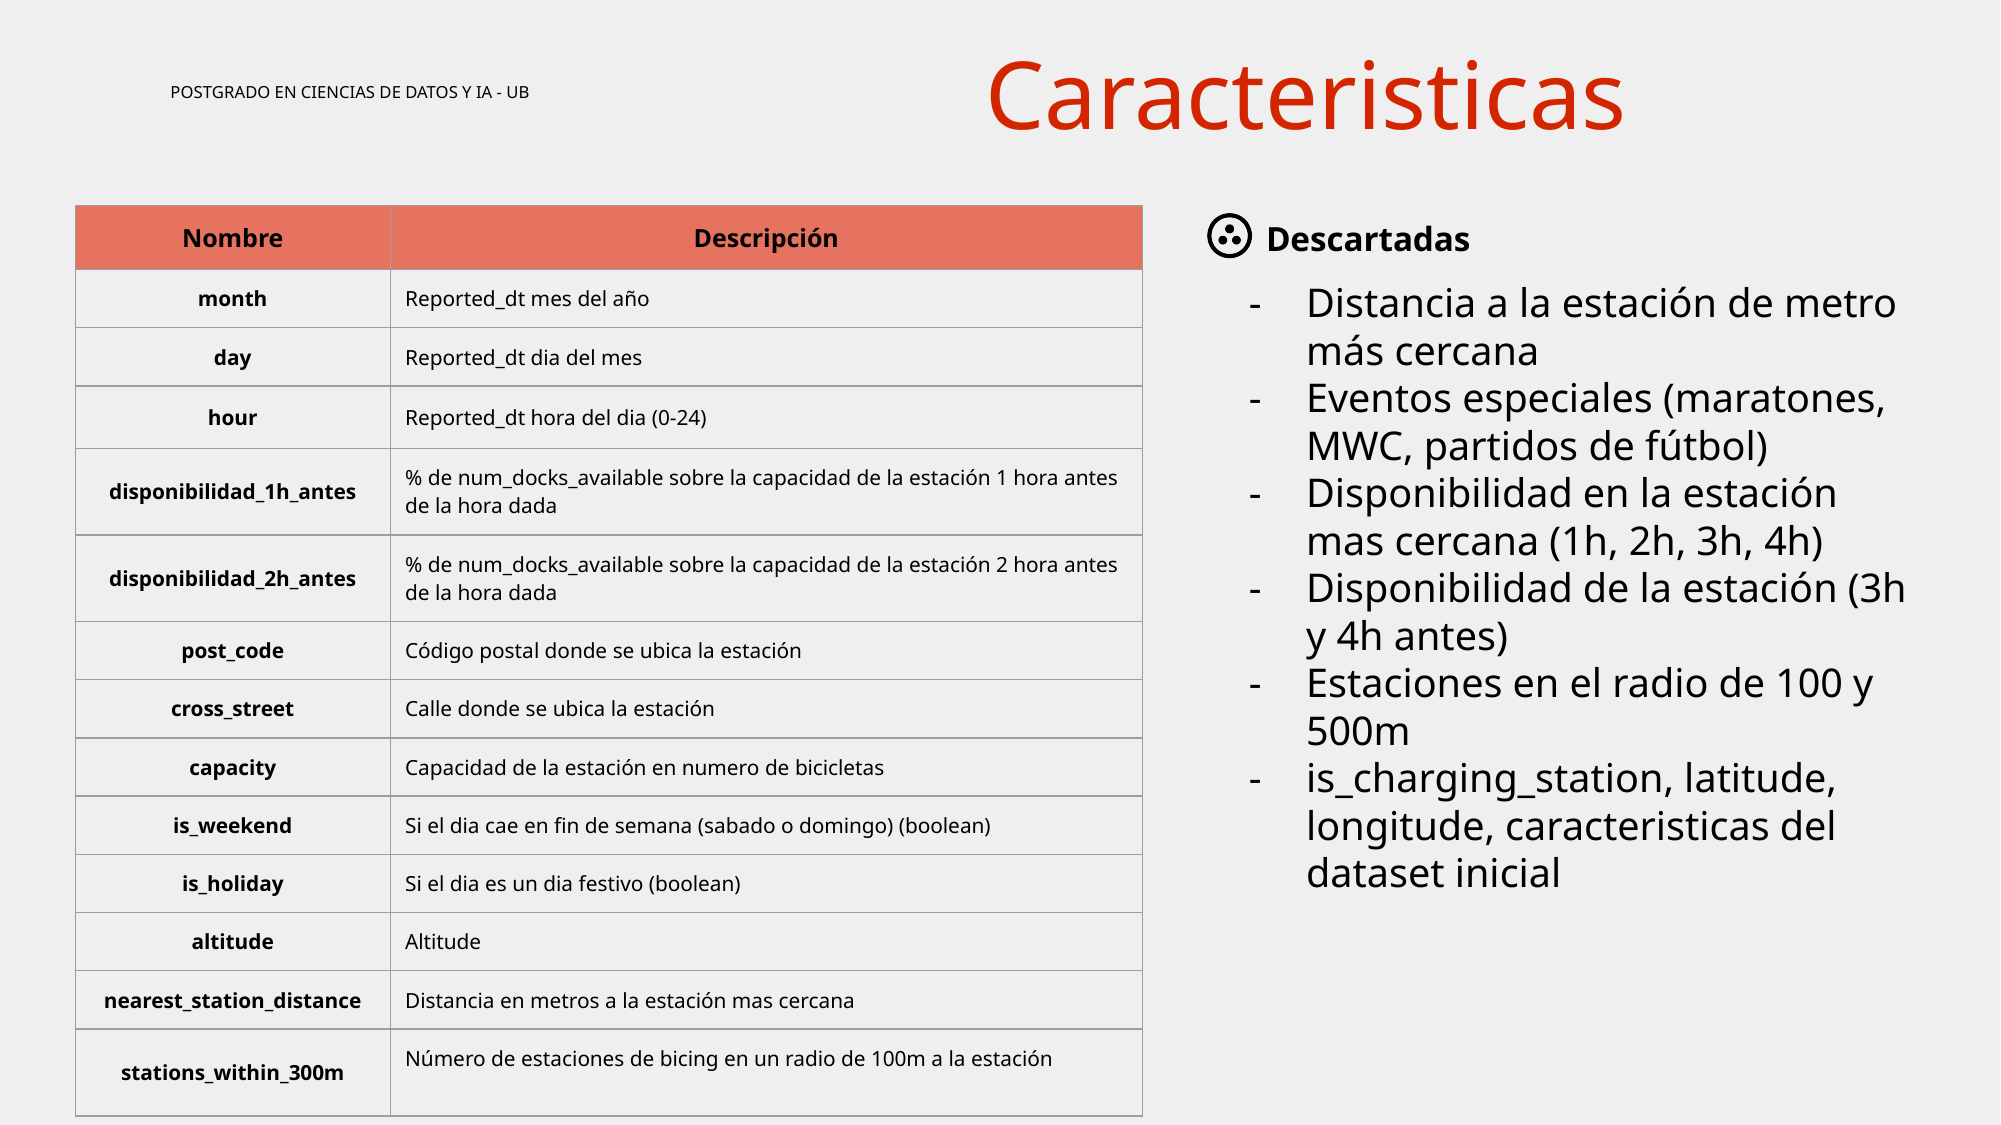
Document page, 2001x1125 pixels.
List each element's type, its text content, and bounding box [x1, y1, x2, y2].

table_cell Reported_dt dia del mes [391, 328, 1142, 385]
table_cell capacity [76, 739, 390, 795]
table_cell month [76, 270, 390, 327]
table_cell Si el dia es un dia festivo (boolean) [391, 855, 1142, 912]
table_cell day [76, 328, 390, 385]
table_cell nearest_station_distance [76, 971, 390, 1028]
table_cell Código postal donde se ubica la estación [391, 622, 1142, 679]
list Descartadas [1246, 198, 1923, 258]
table_cell post_code [76, 622, 390, 679]
table_cell disponibilidad_2h_antes [76, 536, 390, 621]
table_header Nombre [76, 206, 390, 269]
picture [1199, 205, 1260, 266]
table_cell Reported_dt hora del dia (0-24) [391, 387, 1142, 448]
list POSTGRADO EN CIENCIAS DE DATOS Y IA - UB [150, 61, 858, 205]
table_cell % de num_docks_available sobre la capacidad de la estación 2 hora antes de la hora dada [391, 536, 1142, 621]
table_cell Distancia en metros a la estación mas cercana [391, 971, 1142, 1028]
table_cell stations_within_300m [76, 1030, 390, 1115]
table_cell hour [76, 387, 390, 448]
table_cell altitude [76, 913, 390, 970]
title Caracteristicas [784, 55, 1829, 129]
table_cell Reported_dt mes del año [391, 270, 1142, 327]
table_cell Si el dia cae en fin de semana (sabado o domingo) (boolean) [391, 797, 1142, 854]
table_cell is_holiday [76, 855, 390, 912]
list Distancia a la estación de metro más cercana Eventos especiales (maratones, MWC, partidos de fútbol) Disponibilidad en la estación mas cercana (1h, 2h, 3h, 4h) Disponibilidad de la estación (3h y 4h antes) Estaciones en el radio de 100 y 500m is_charging_station, latitude, longitude, caracteristicas del dataset inicial [1211, 258, 1929, 964]
table_cell is_weekend [76, 797, 390, 854]
table_cell cross_street [76, 680, 390, 737]
table_cell Número de estaciones de bicing en un radio de 100m a la estación [391, 1030, 1142, 1115]
table_cell disponibilidad_1h_antes [76, 449, 390, 534]
table_cell Capacidad de la estación en numero de bicicletas [391, 739, 1142, 795]
table_header Descripción [391, 206, 1142, 269]
table_cell Calle donde se ubica la estación [391, 680, 1142, 737]
table_cell % de num_docks_available sobre la capacidad de la estación 1 hora antes de la hora dada [391, 449, 1142, 534]
table_cell Altitude [391, 913, 1142, 970]
